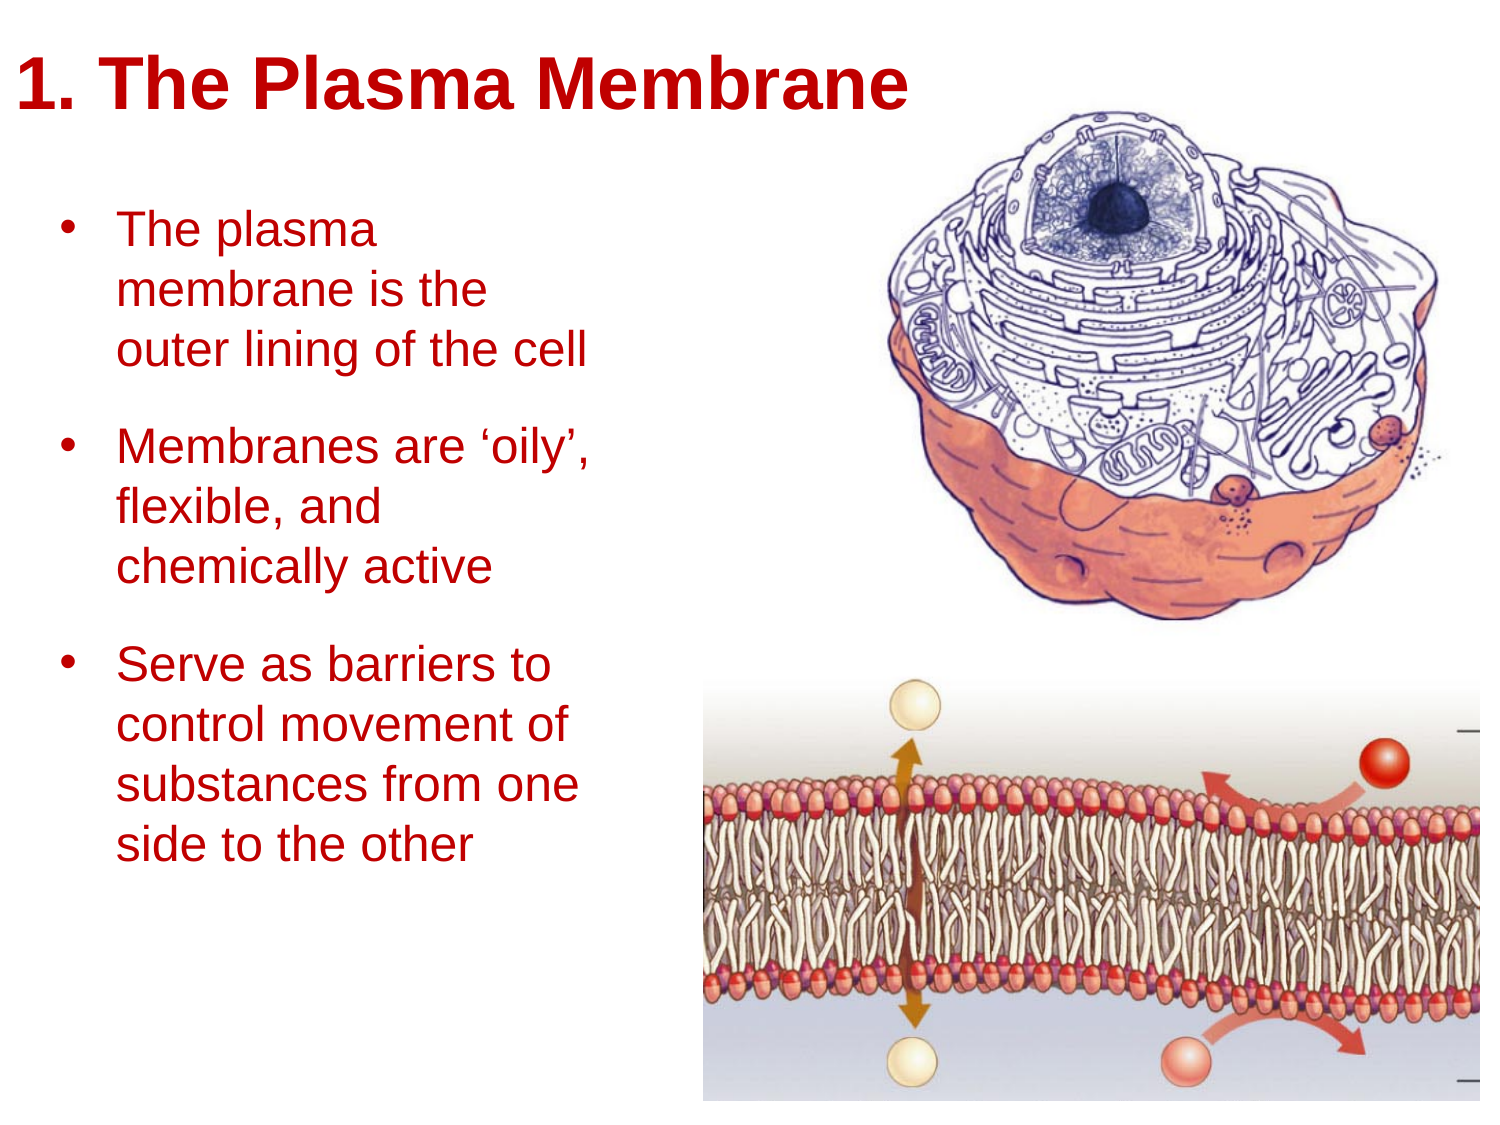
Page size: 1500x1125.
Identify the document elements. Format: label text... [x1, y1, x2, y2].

picture [861, 87, 1460, 640]
text_box The plasma membrane is the outer lining of the cell Membranes are ‘oily’, flexible, and chemically active Serve as barriers to control movement of substances from one side to the other [44, 188, 626, 886]
picture [702, 661, 1481, 1101]
text_box 1. The Plasma Membrane [0, 26, 987, 133]
